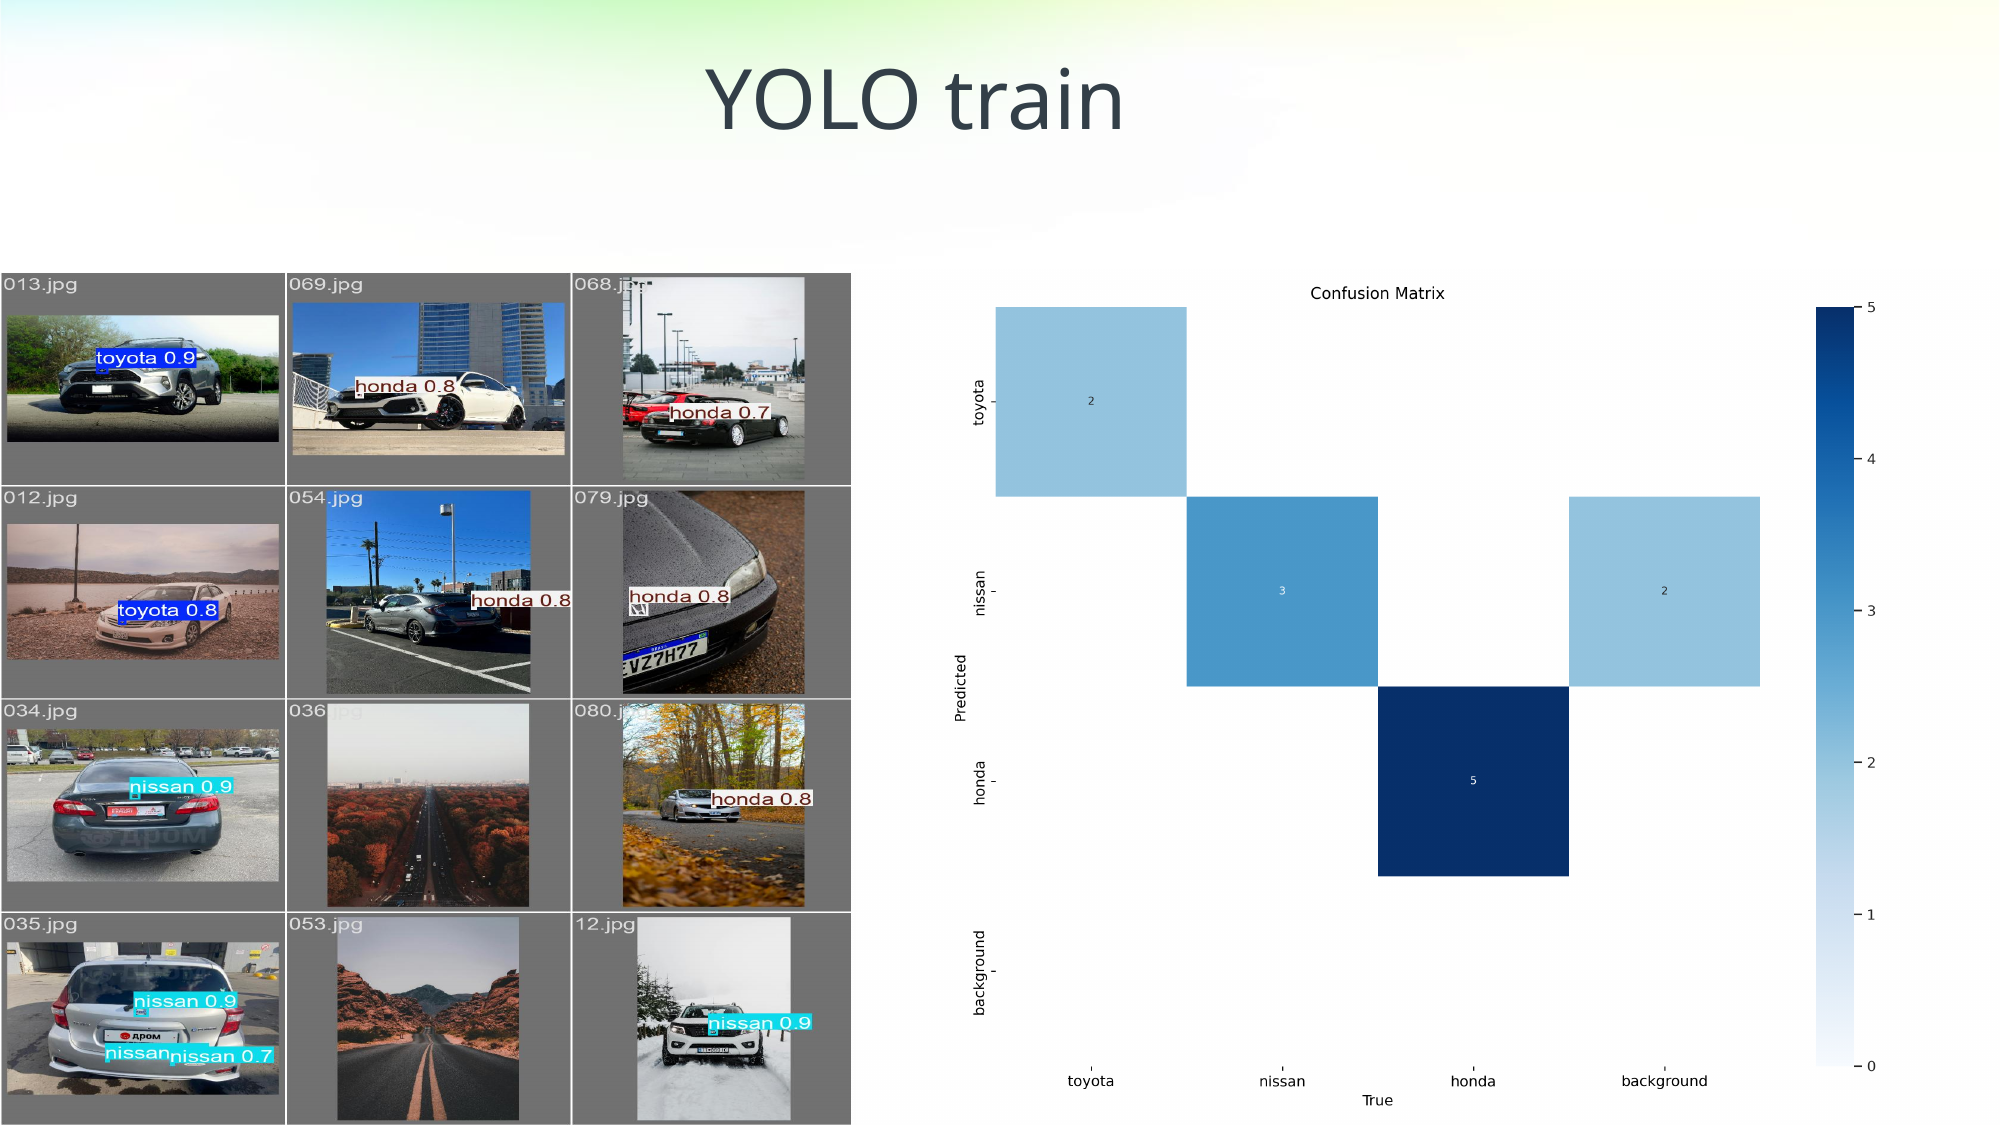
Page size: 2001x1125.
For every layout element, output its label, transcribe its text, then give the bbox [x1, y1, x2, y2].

text_box YOLO train [705, 46, 1228, 199]
picture [0, 0, 2000, 1125]
